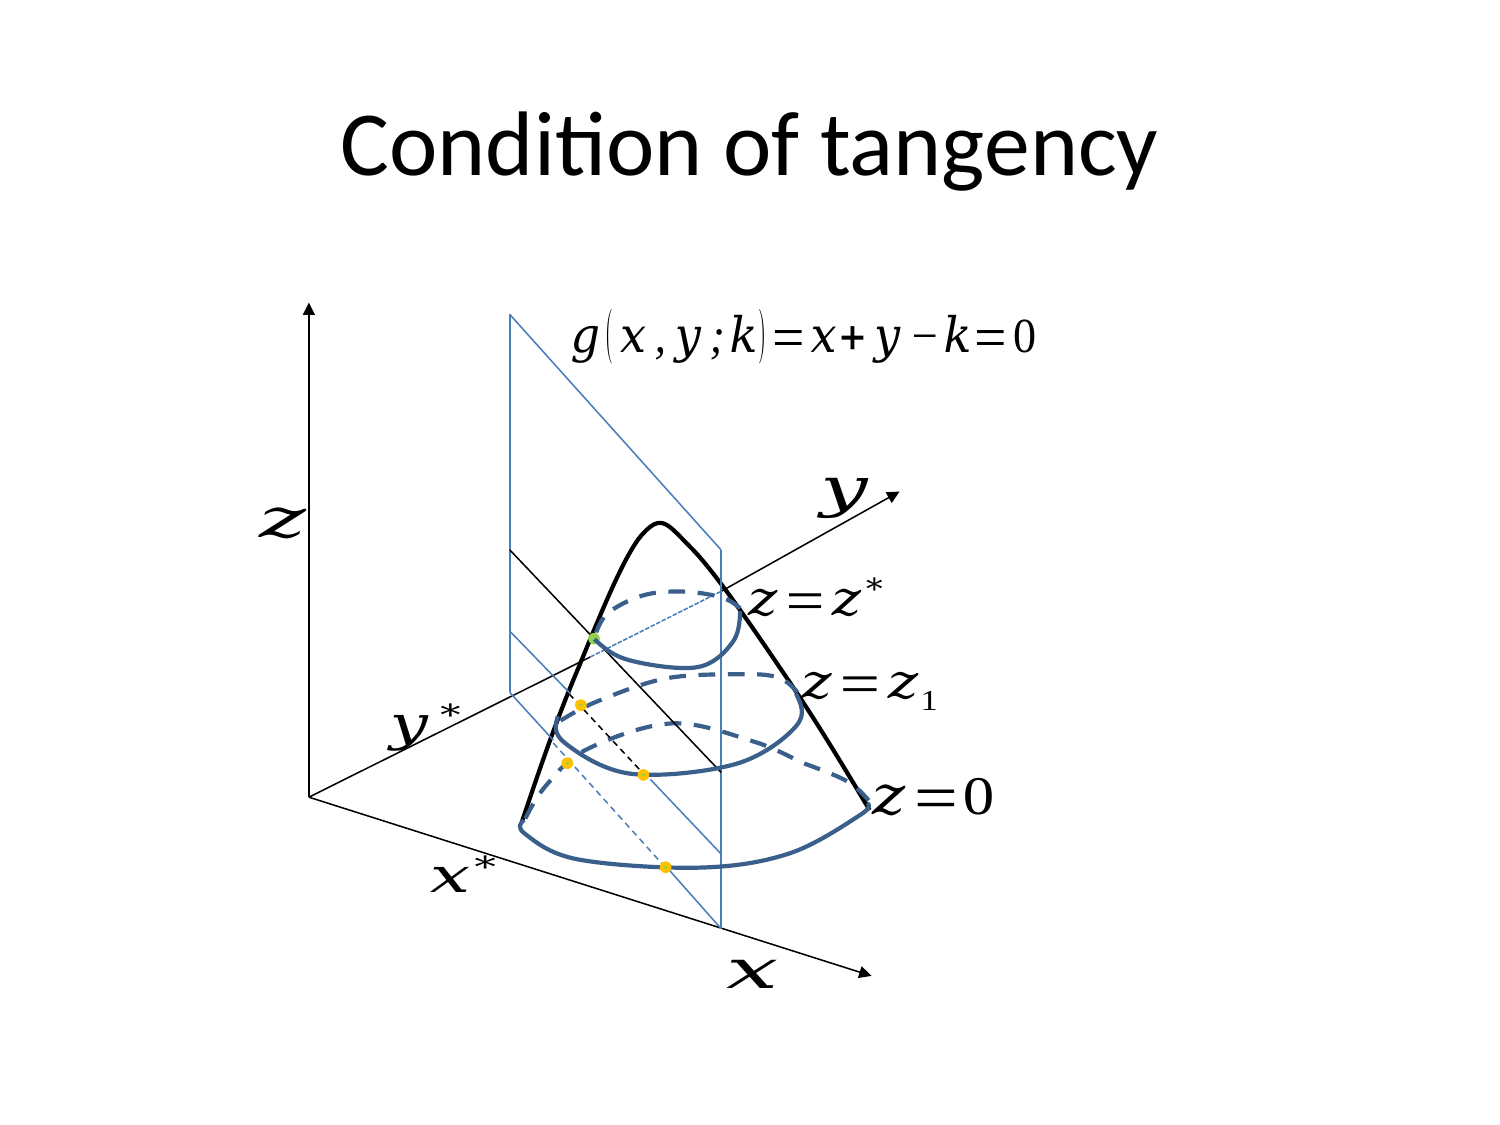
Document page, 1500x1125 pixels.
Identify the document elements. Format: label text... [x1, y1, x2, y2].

title Condition of tangency [75, 45, 1425, 233]
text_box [253, 302, 1037, 1002]
